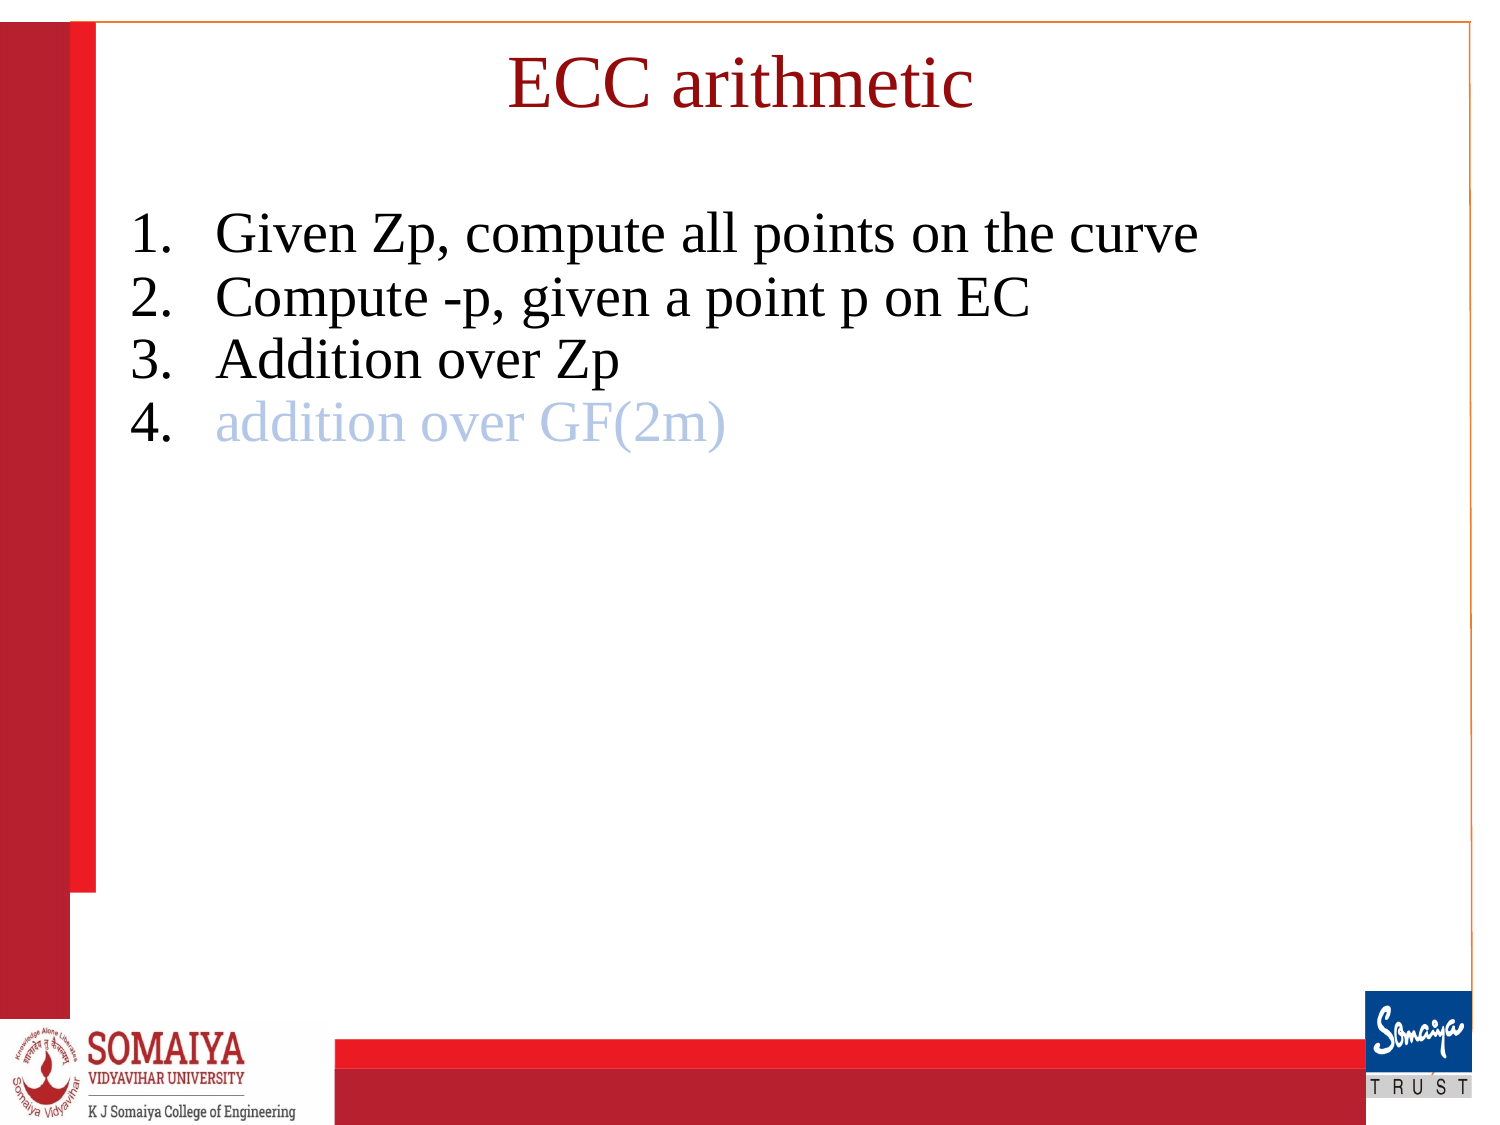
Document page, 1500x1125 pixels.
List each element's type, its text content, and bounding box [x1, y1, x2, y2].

picture [1365, 991, 1472, 1098]
picture [335, 1040, 1365, 1125]
title ECC arithmetic [134, 35, 1349, 179]
picture [0, 22, 327, 1125]
list Given Zp, compute all points on the curve Compute -p, given a point p on EC Addition over Zp addition over GF(2m) [107, 195, 1461, 999]
